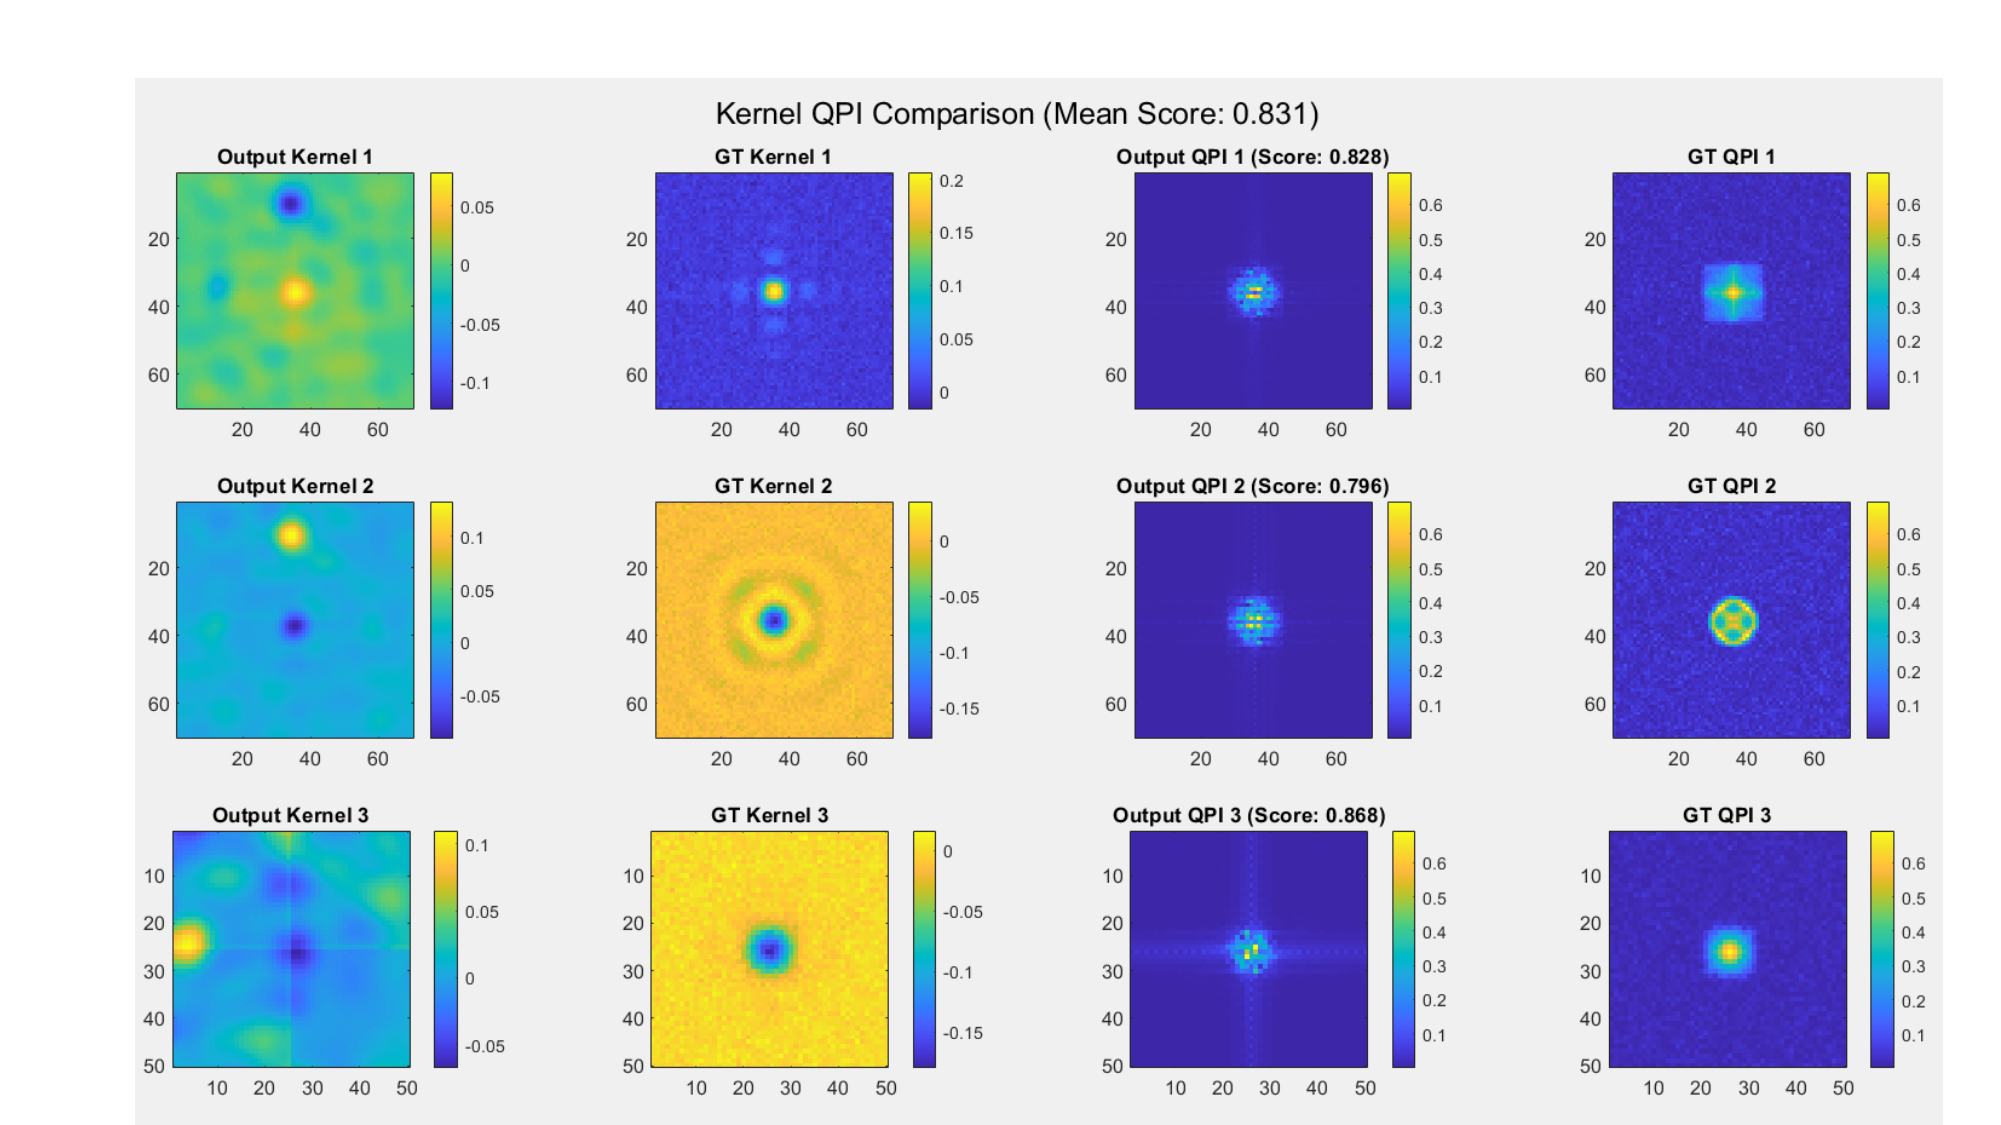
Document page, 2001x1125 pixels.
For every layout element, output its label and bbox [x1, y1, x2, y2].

picture [135, 78, 1944, 1125]
